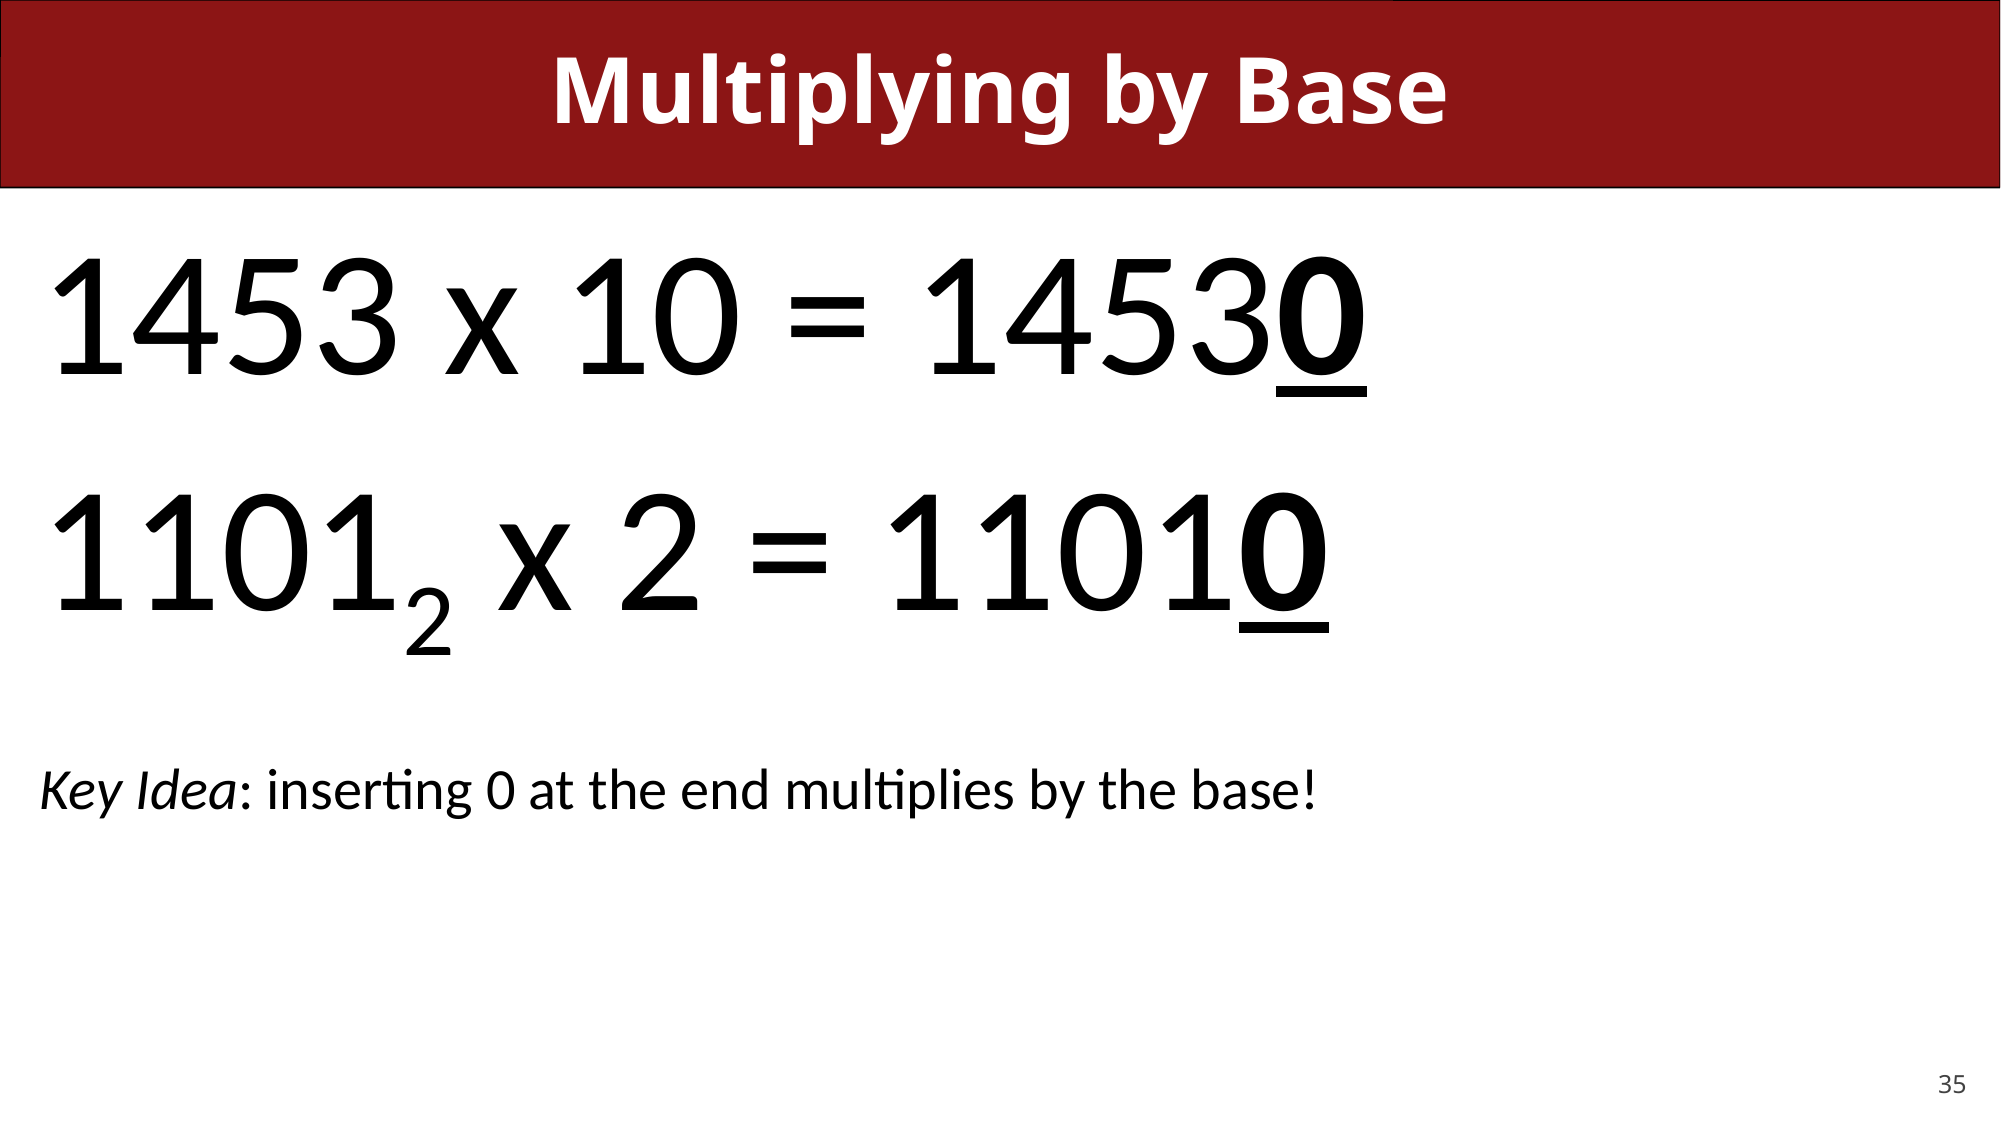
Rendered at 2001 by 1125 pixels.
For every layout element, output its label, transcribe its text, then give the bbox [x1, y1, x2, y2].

title Multiplying by Base [75, 0, 1925, 188]
list 1453 x 10 = 14530 11012 x 2 = 11010 Key Idea: inserting 0 at the end multiplies by the base! [24, 212, 1963, 1063]
